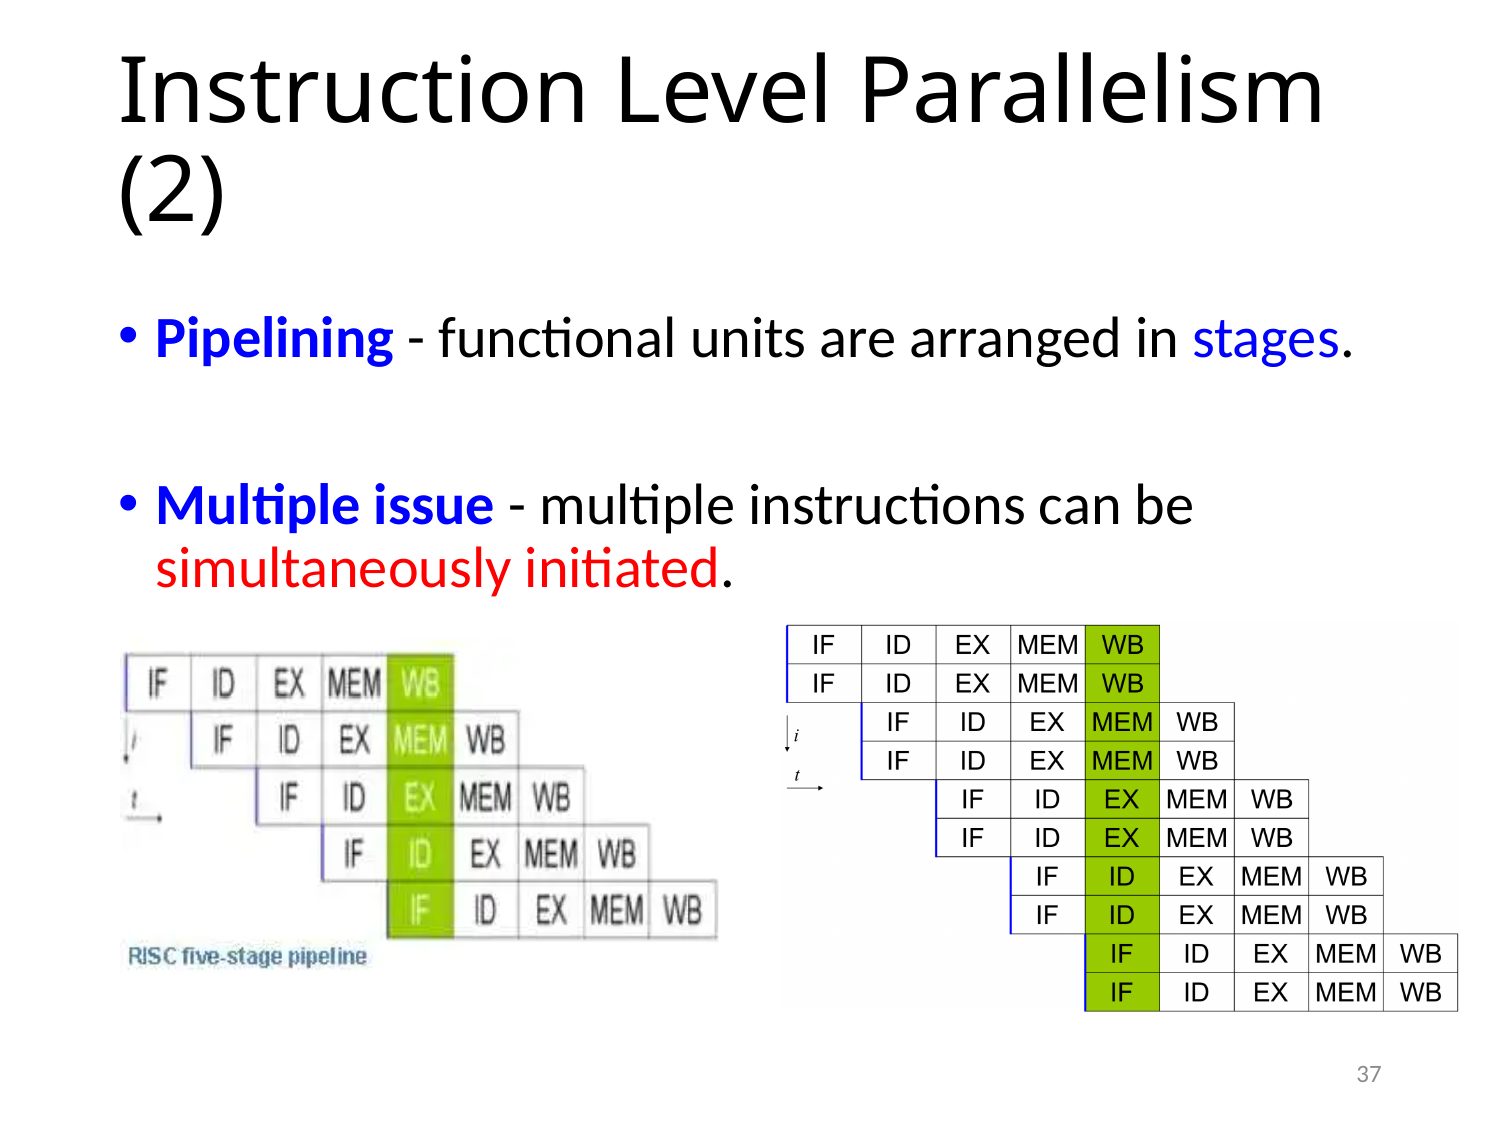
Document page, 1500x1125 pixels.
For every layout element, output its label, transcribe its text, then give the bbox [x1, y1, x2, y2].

picture [115, 629, 719, 973]
list Pipelining - functional units are arranged in stages. Multiple issue - multiple instructions can be simultaneously initiated. [103, 299, 1397, 1014]
title Instruction Level Parallelism (2) [103, 84, 1462, 201]
picture [781, 620, 1461, 1014]
slide_number 37 [1059, 1042, 1397, 1103]
